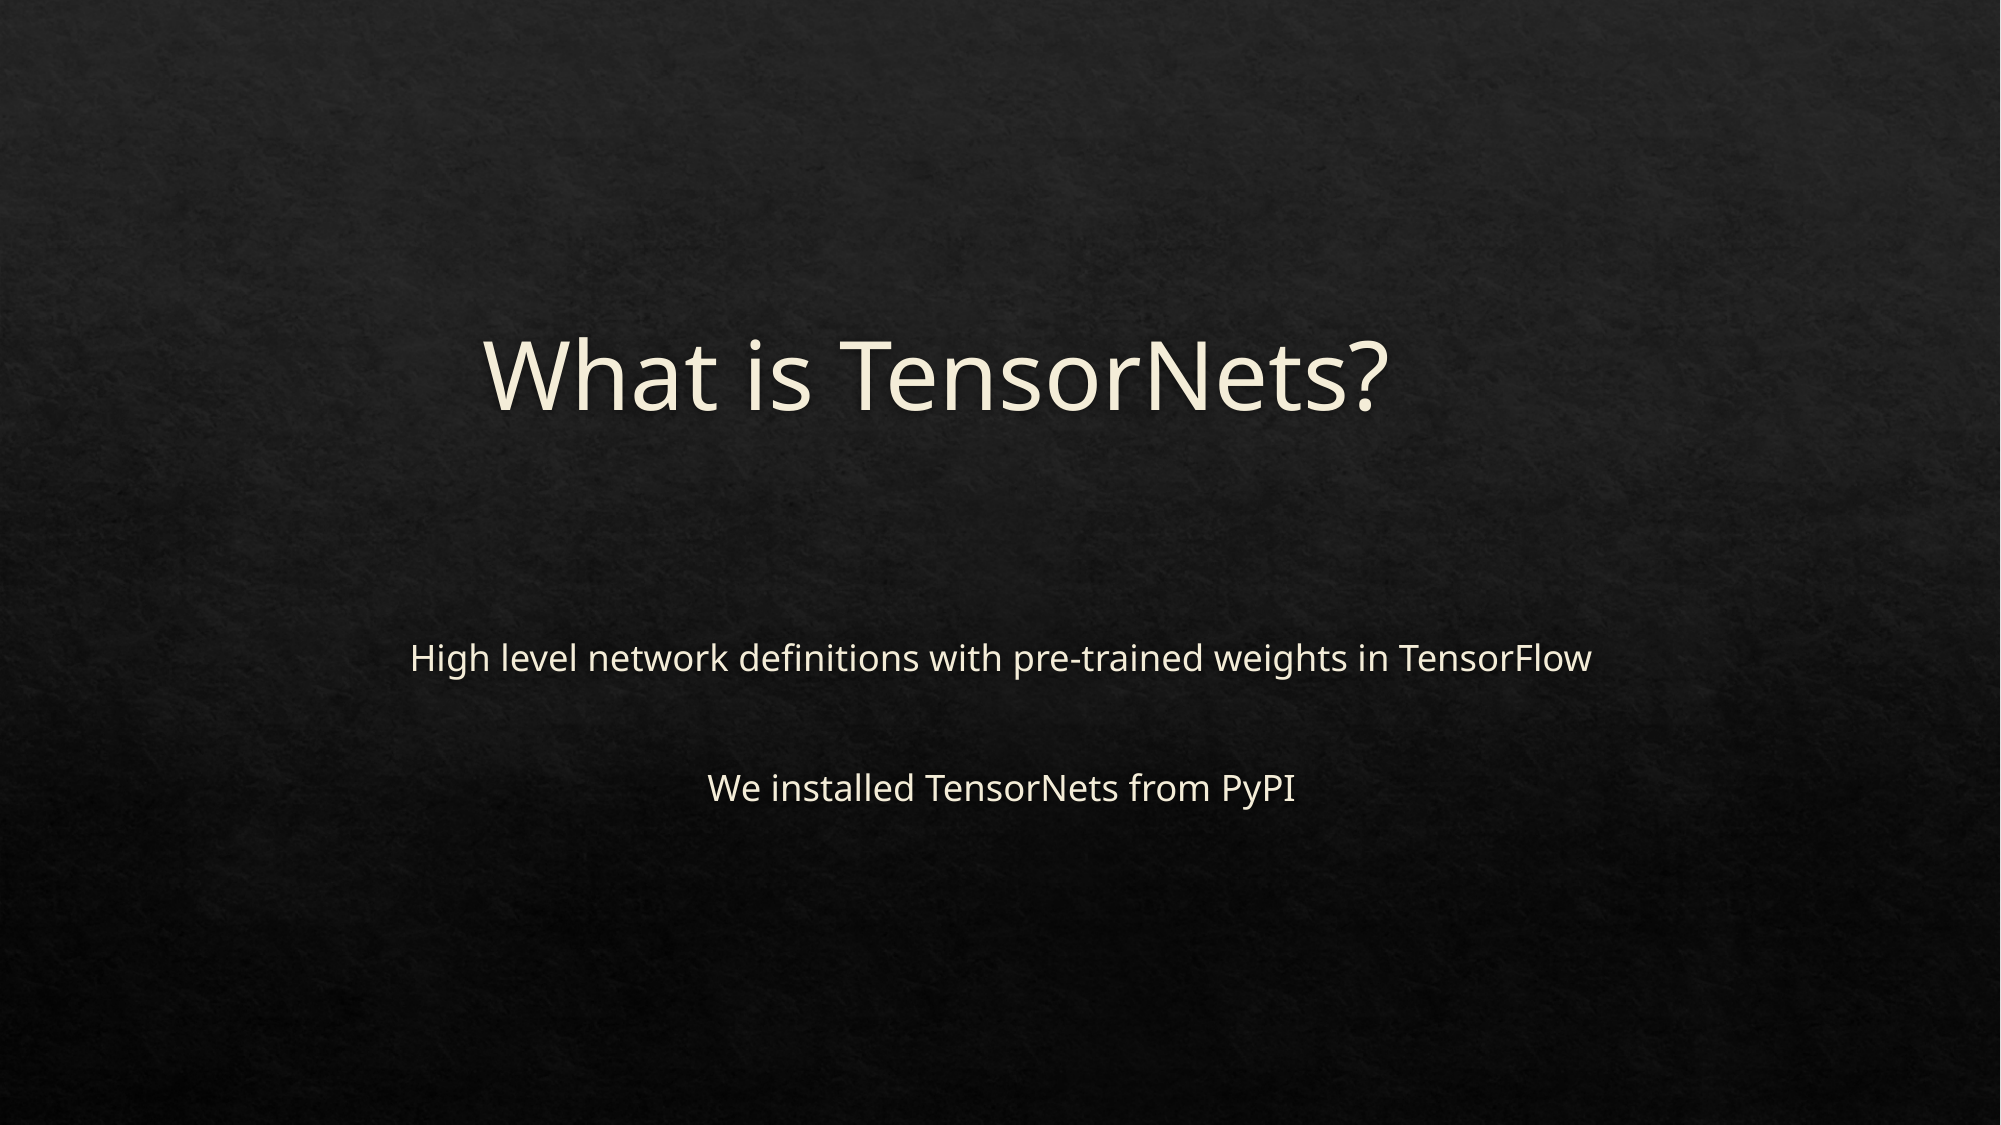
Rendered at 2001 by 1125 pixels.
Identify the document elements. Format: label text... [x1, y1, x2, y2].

list High level network definitions with pre-trained weights in TensorFlow We installed TensorNets from PyPI [149, 562, 1849, 950]
title What is TensorNets? [87, 174, 1786, 585]
